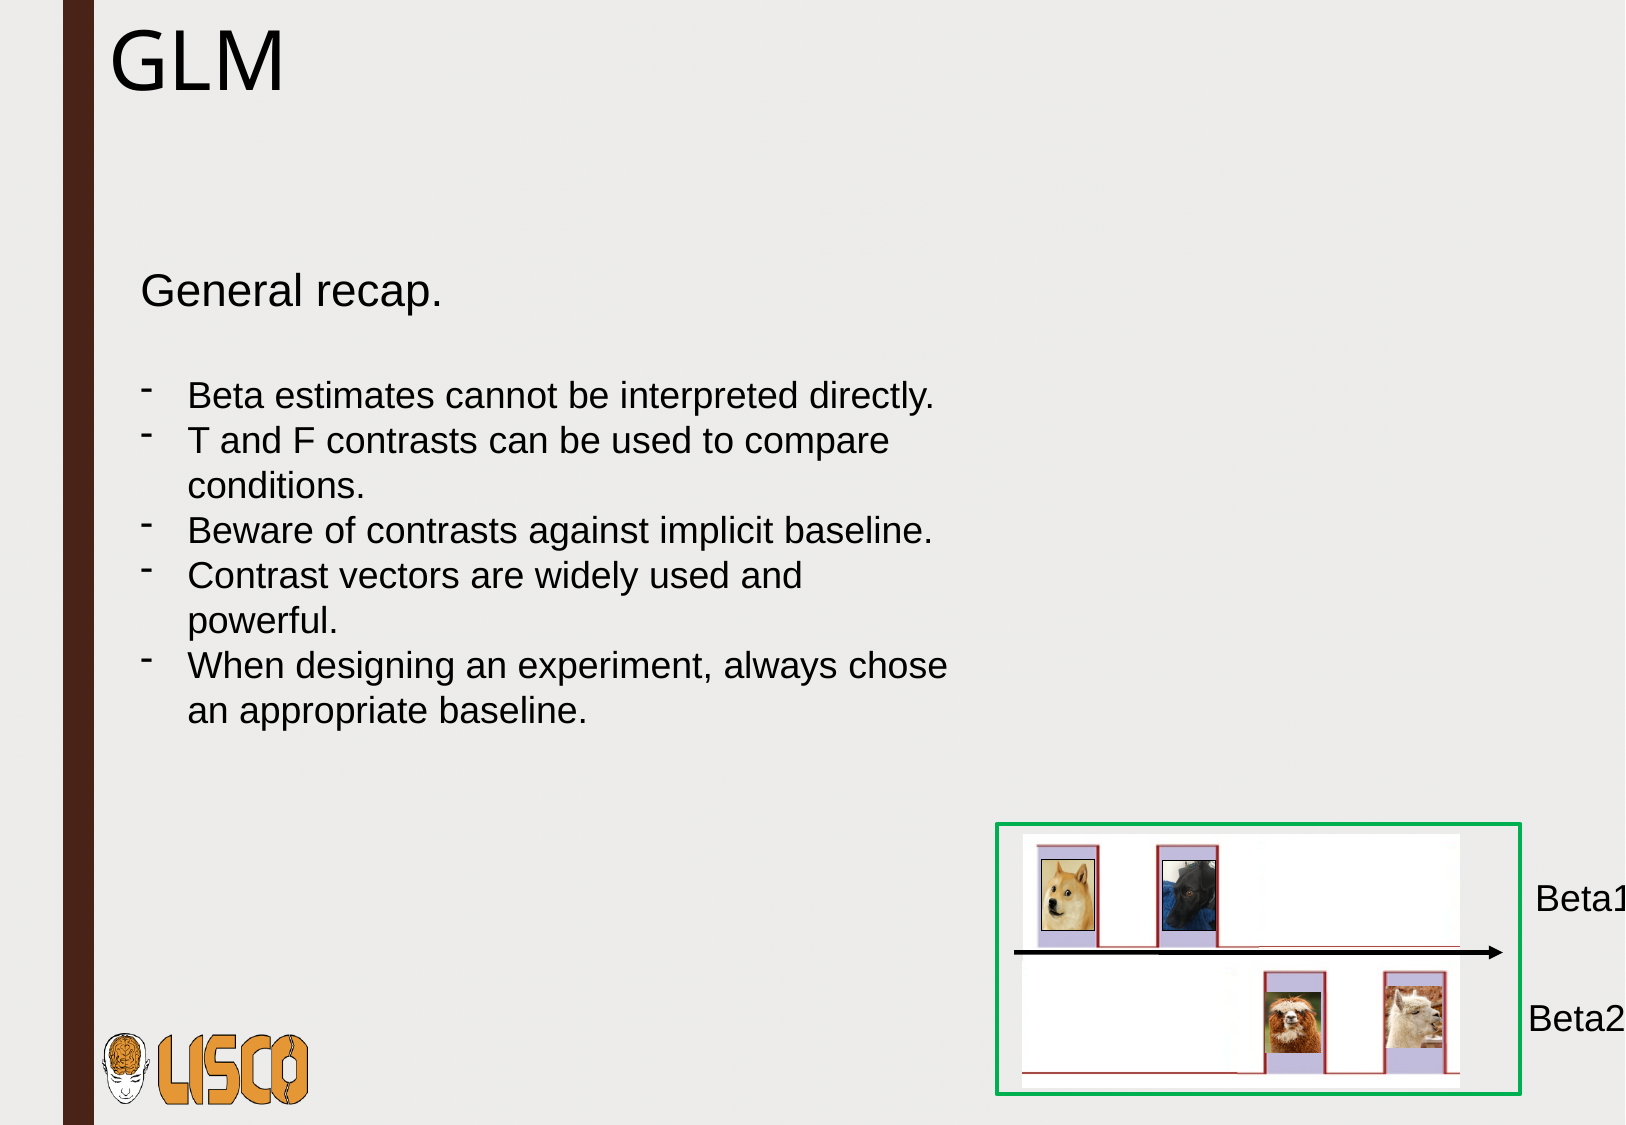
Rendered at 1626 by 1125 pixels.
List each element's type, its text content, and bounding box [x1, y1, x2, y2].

text_box Beta1 [1520, 866, 1625, 926]
picture [0, 0, 63, 1125]
picture [94, 0, 1626, 1125]
text_box Beta2 [1513, 986, 1625, 1046]
text_box General recap. Beta estimates cannot be interpreted directly. T and F contrasts can be used to compare conditions. Beware of contrasts against implicit baseline. Contrast vectors are widely used and powerful. When designing an experiment, always chose an appropriate baseline. [124, 155, 972, 926]
text_box GLM [93, 0, 1200, 122]
text_box [995, 822, 1522, 1096]
text_box [1465, 946, 1503, 959]
